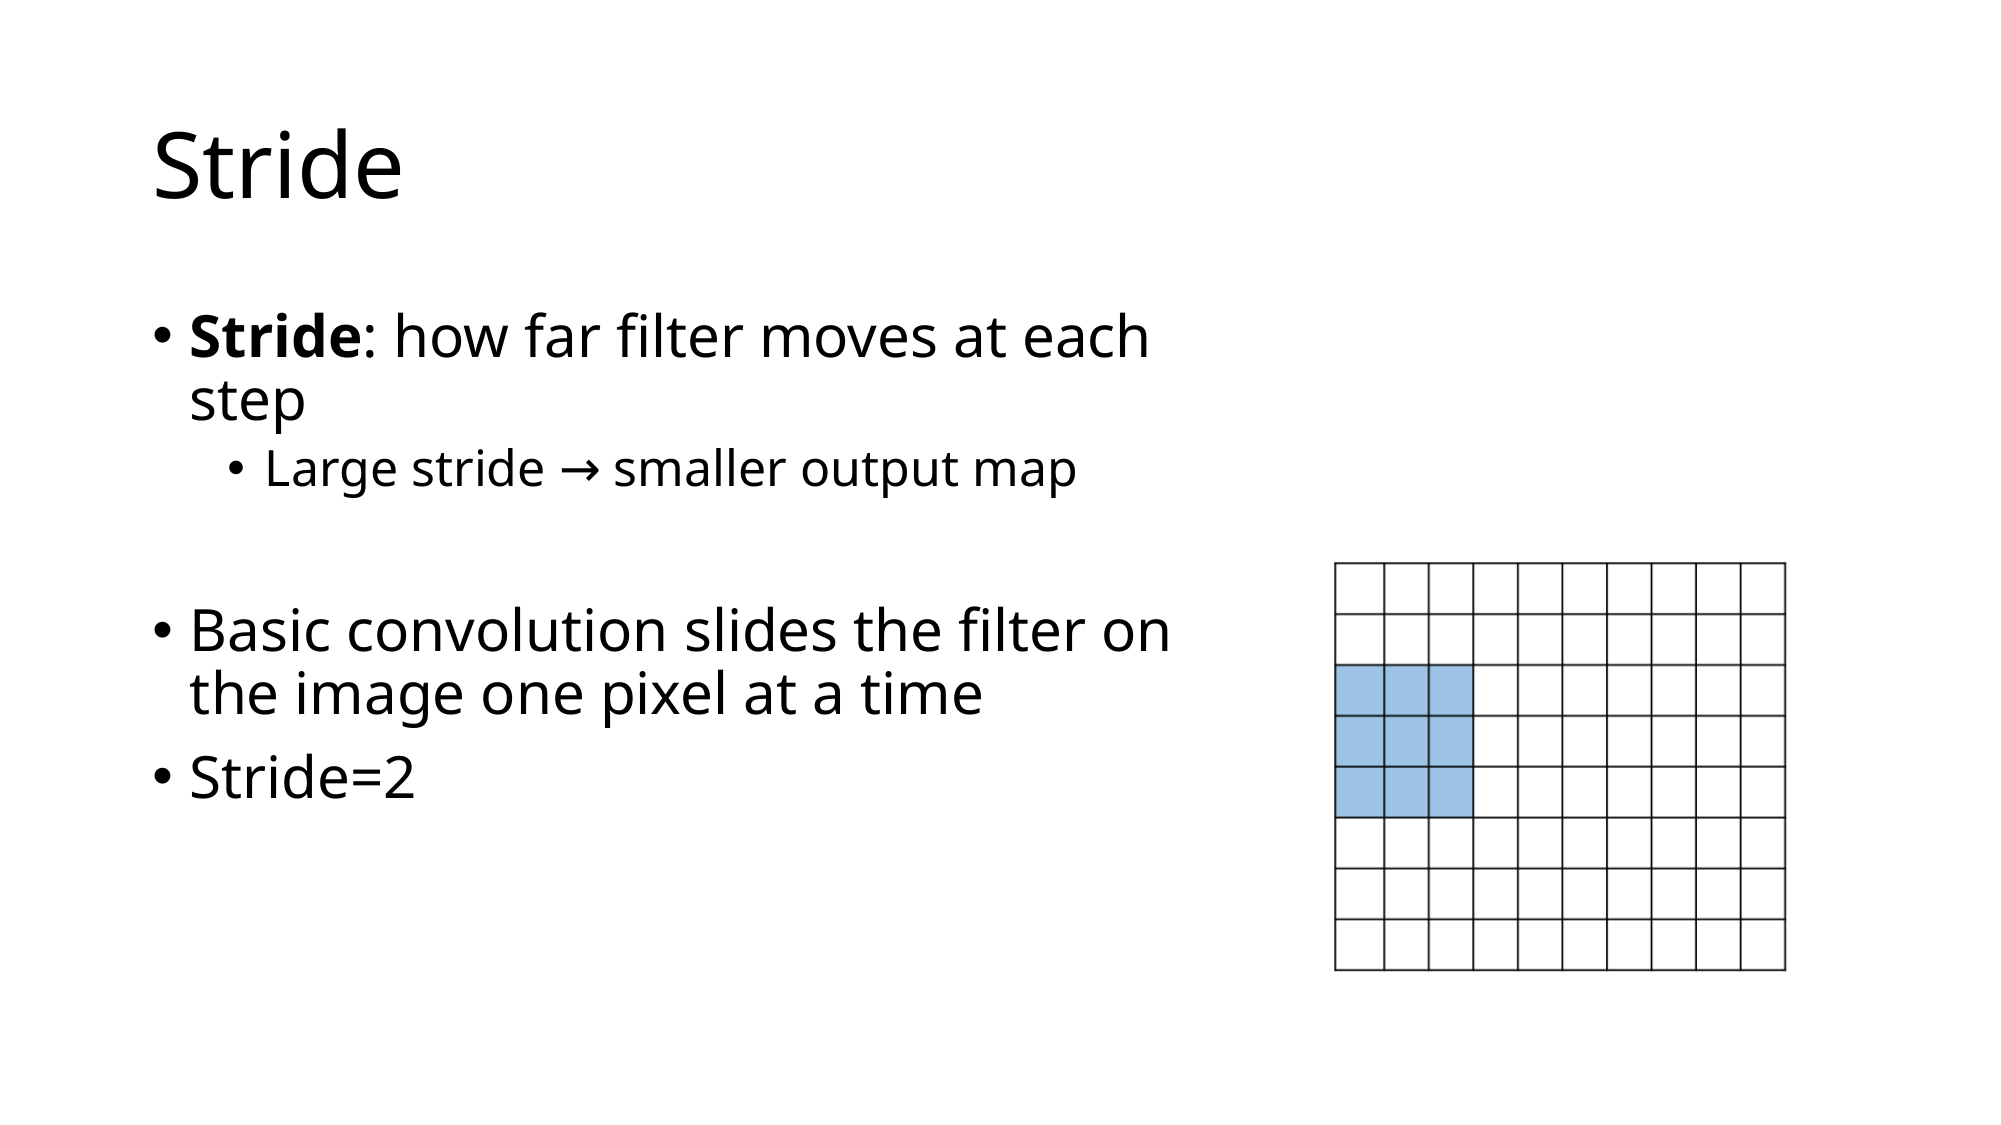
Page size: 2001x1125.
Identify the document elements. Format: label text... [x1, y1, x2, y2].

title Stride [137, 59, 1863, 278]
list Stride: how far filter moves at each step Large stride → smaller output map Basic convolution slides the filter on the image one pixel at a time Stride=2 [137, 299, 1232, 1014]
picture [1328, 554, 1790, 975]
